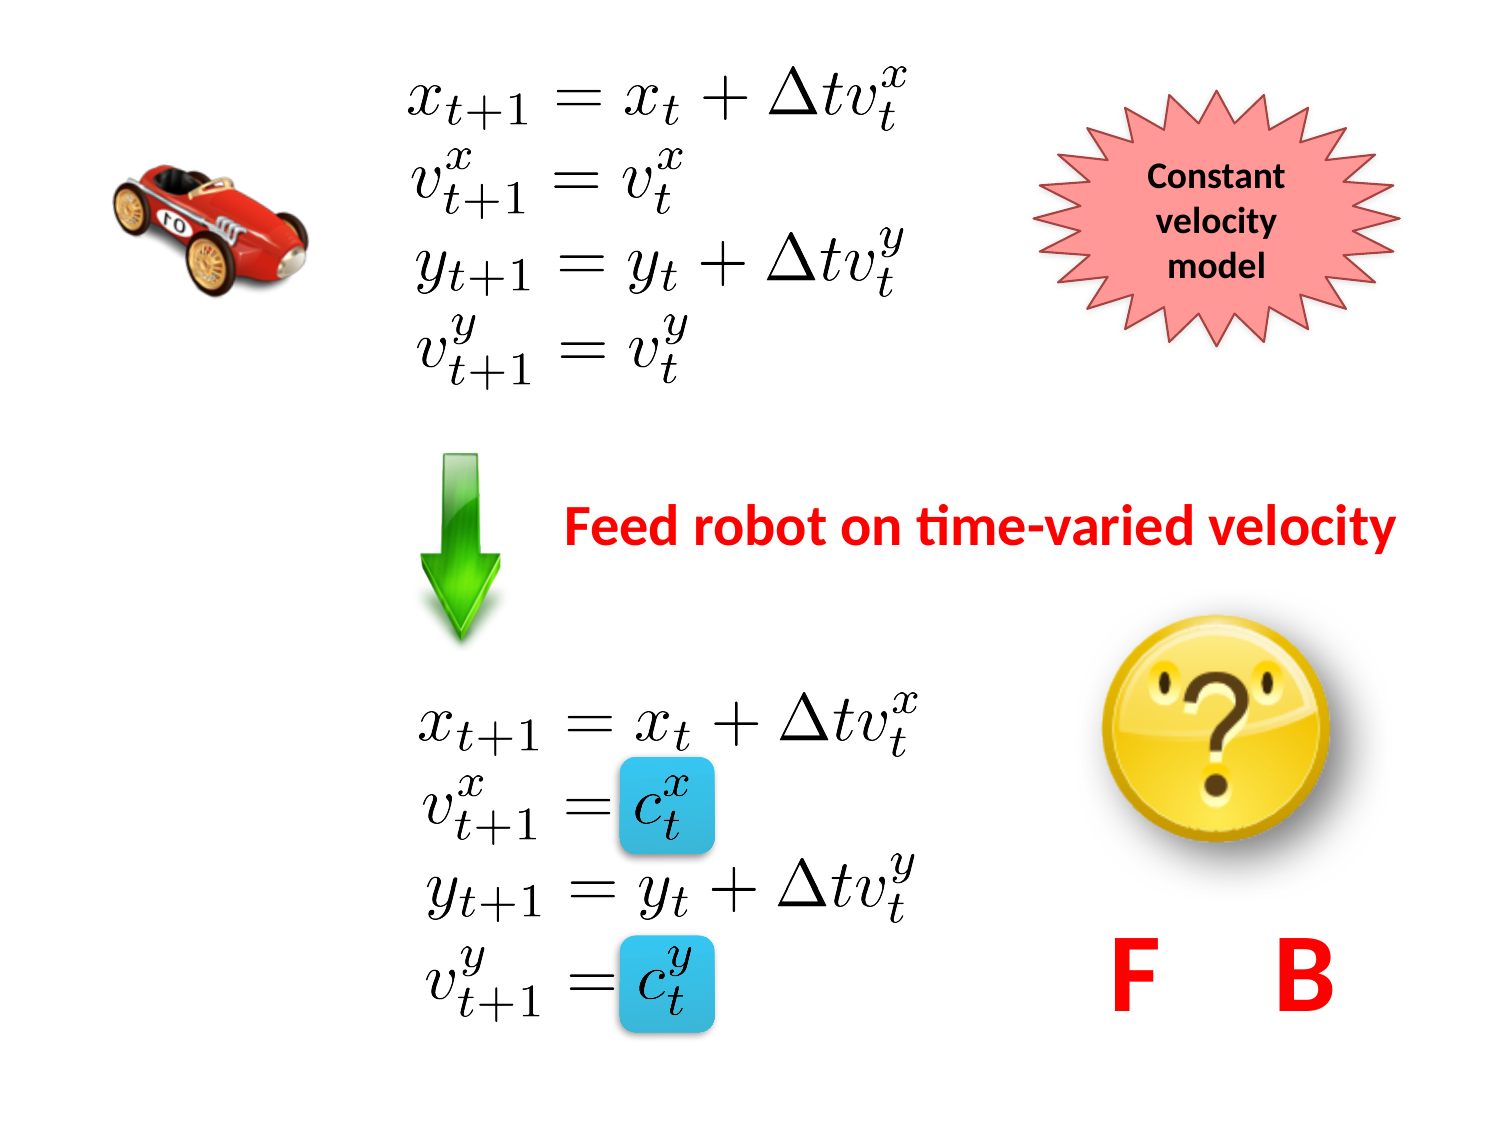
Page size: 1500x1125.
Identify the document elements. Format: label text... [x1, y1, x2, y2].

picture [395, 449, 528, 651]
picture [410, 148, 684, 220]
picture [415, 313, 688, 391]
picture [424, 945, 692, 1023]
text_box B [1258, 891, 1342, 1041]
text_box [622, 935, 715, 1033]
picture [414, 227, 904, 297]
text_box F [1093, 891, 1177, 1041]
text_box [620, 768, 715, 851]
text_box Constant velocity model [1032, 89, 1401, 348]
picture [406, 65, 908, 132]
picture [1091, 603, 1342, 855]
picture [421, 774, 689, 846]
picture [417, 691, 919, 758]
text_box Feed robot on time-varied velocity [549, 479, 1413, 565]
picture [101, 97, 324, 311]
picture [425, 853, 915, 924]
